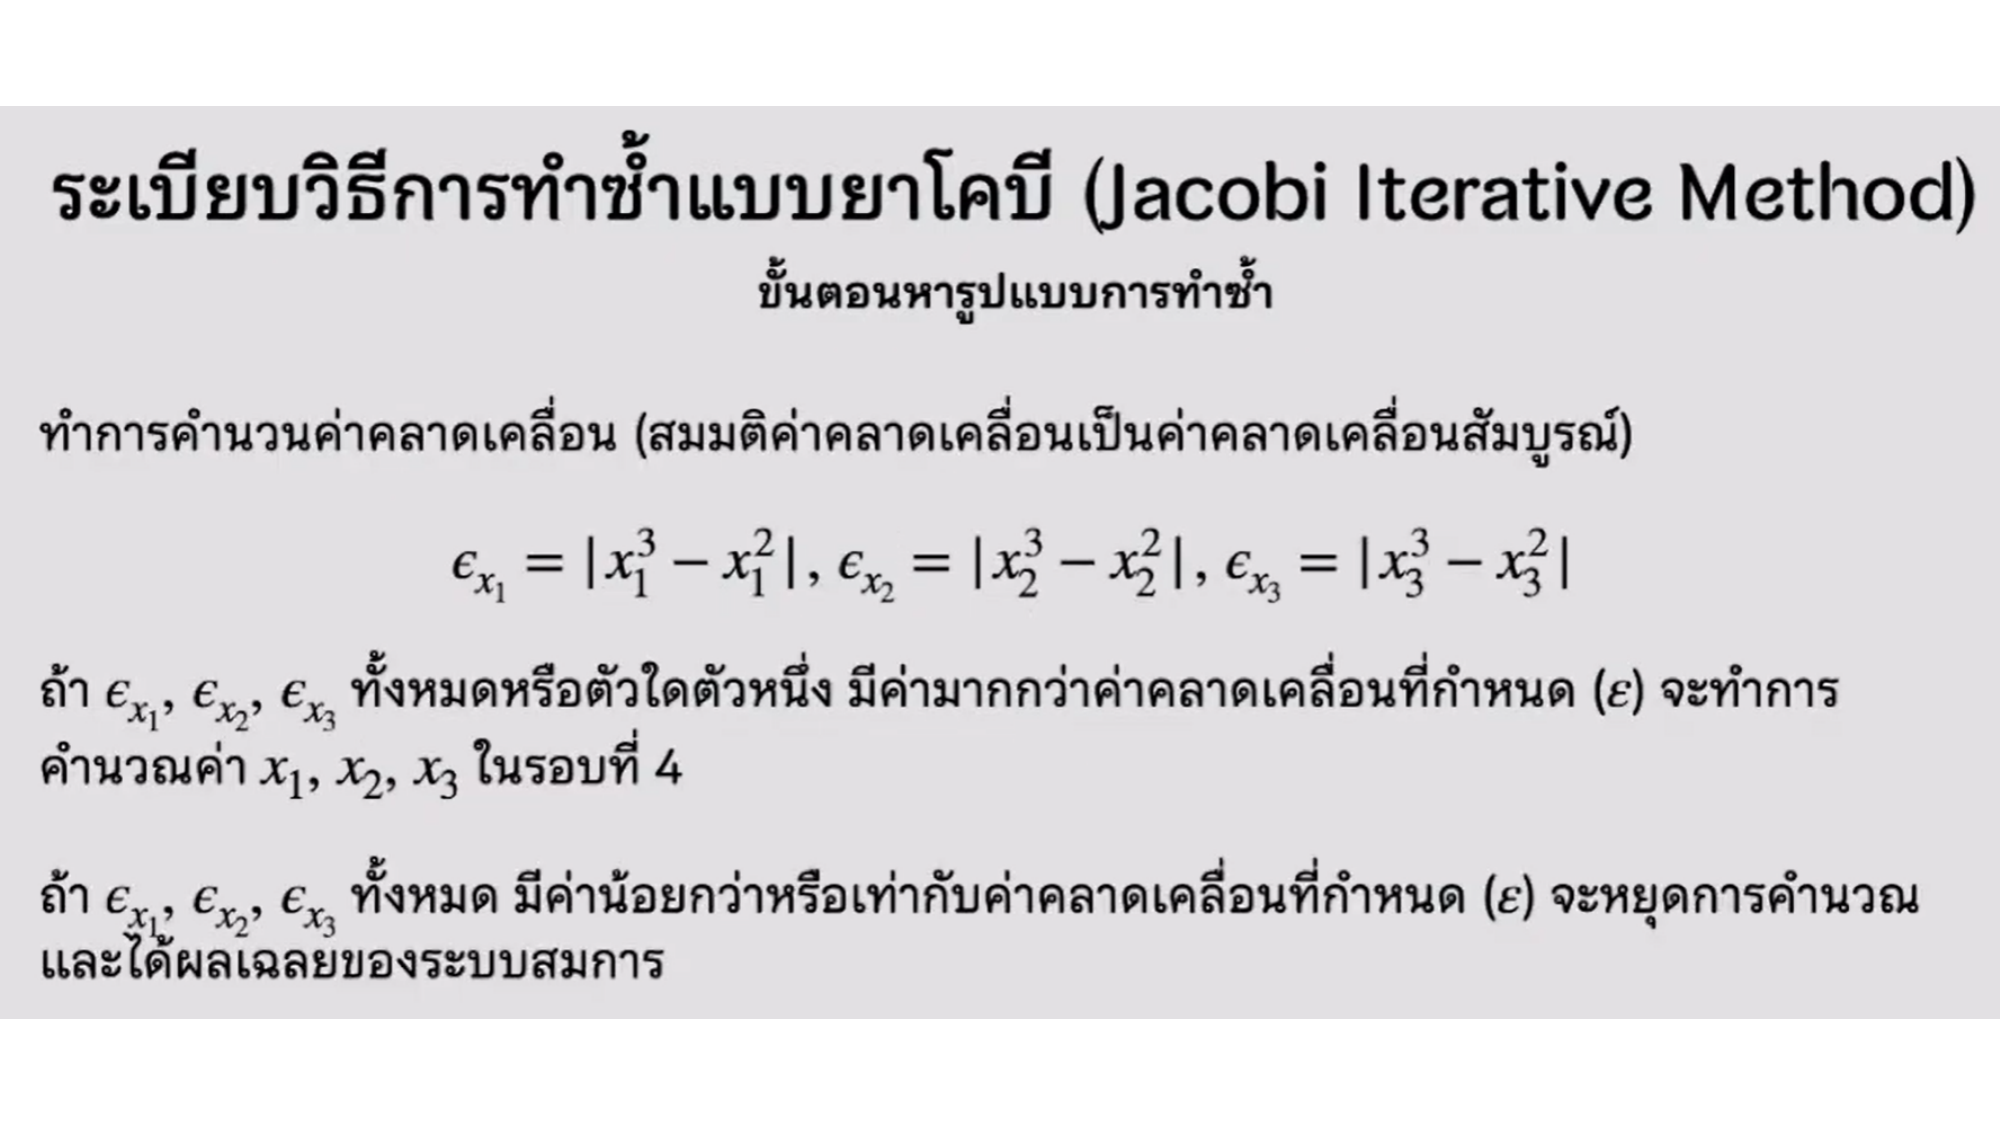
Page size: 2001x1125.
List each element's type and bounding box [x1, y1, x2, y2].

picture [0, 106, 2000, 1019]
